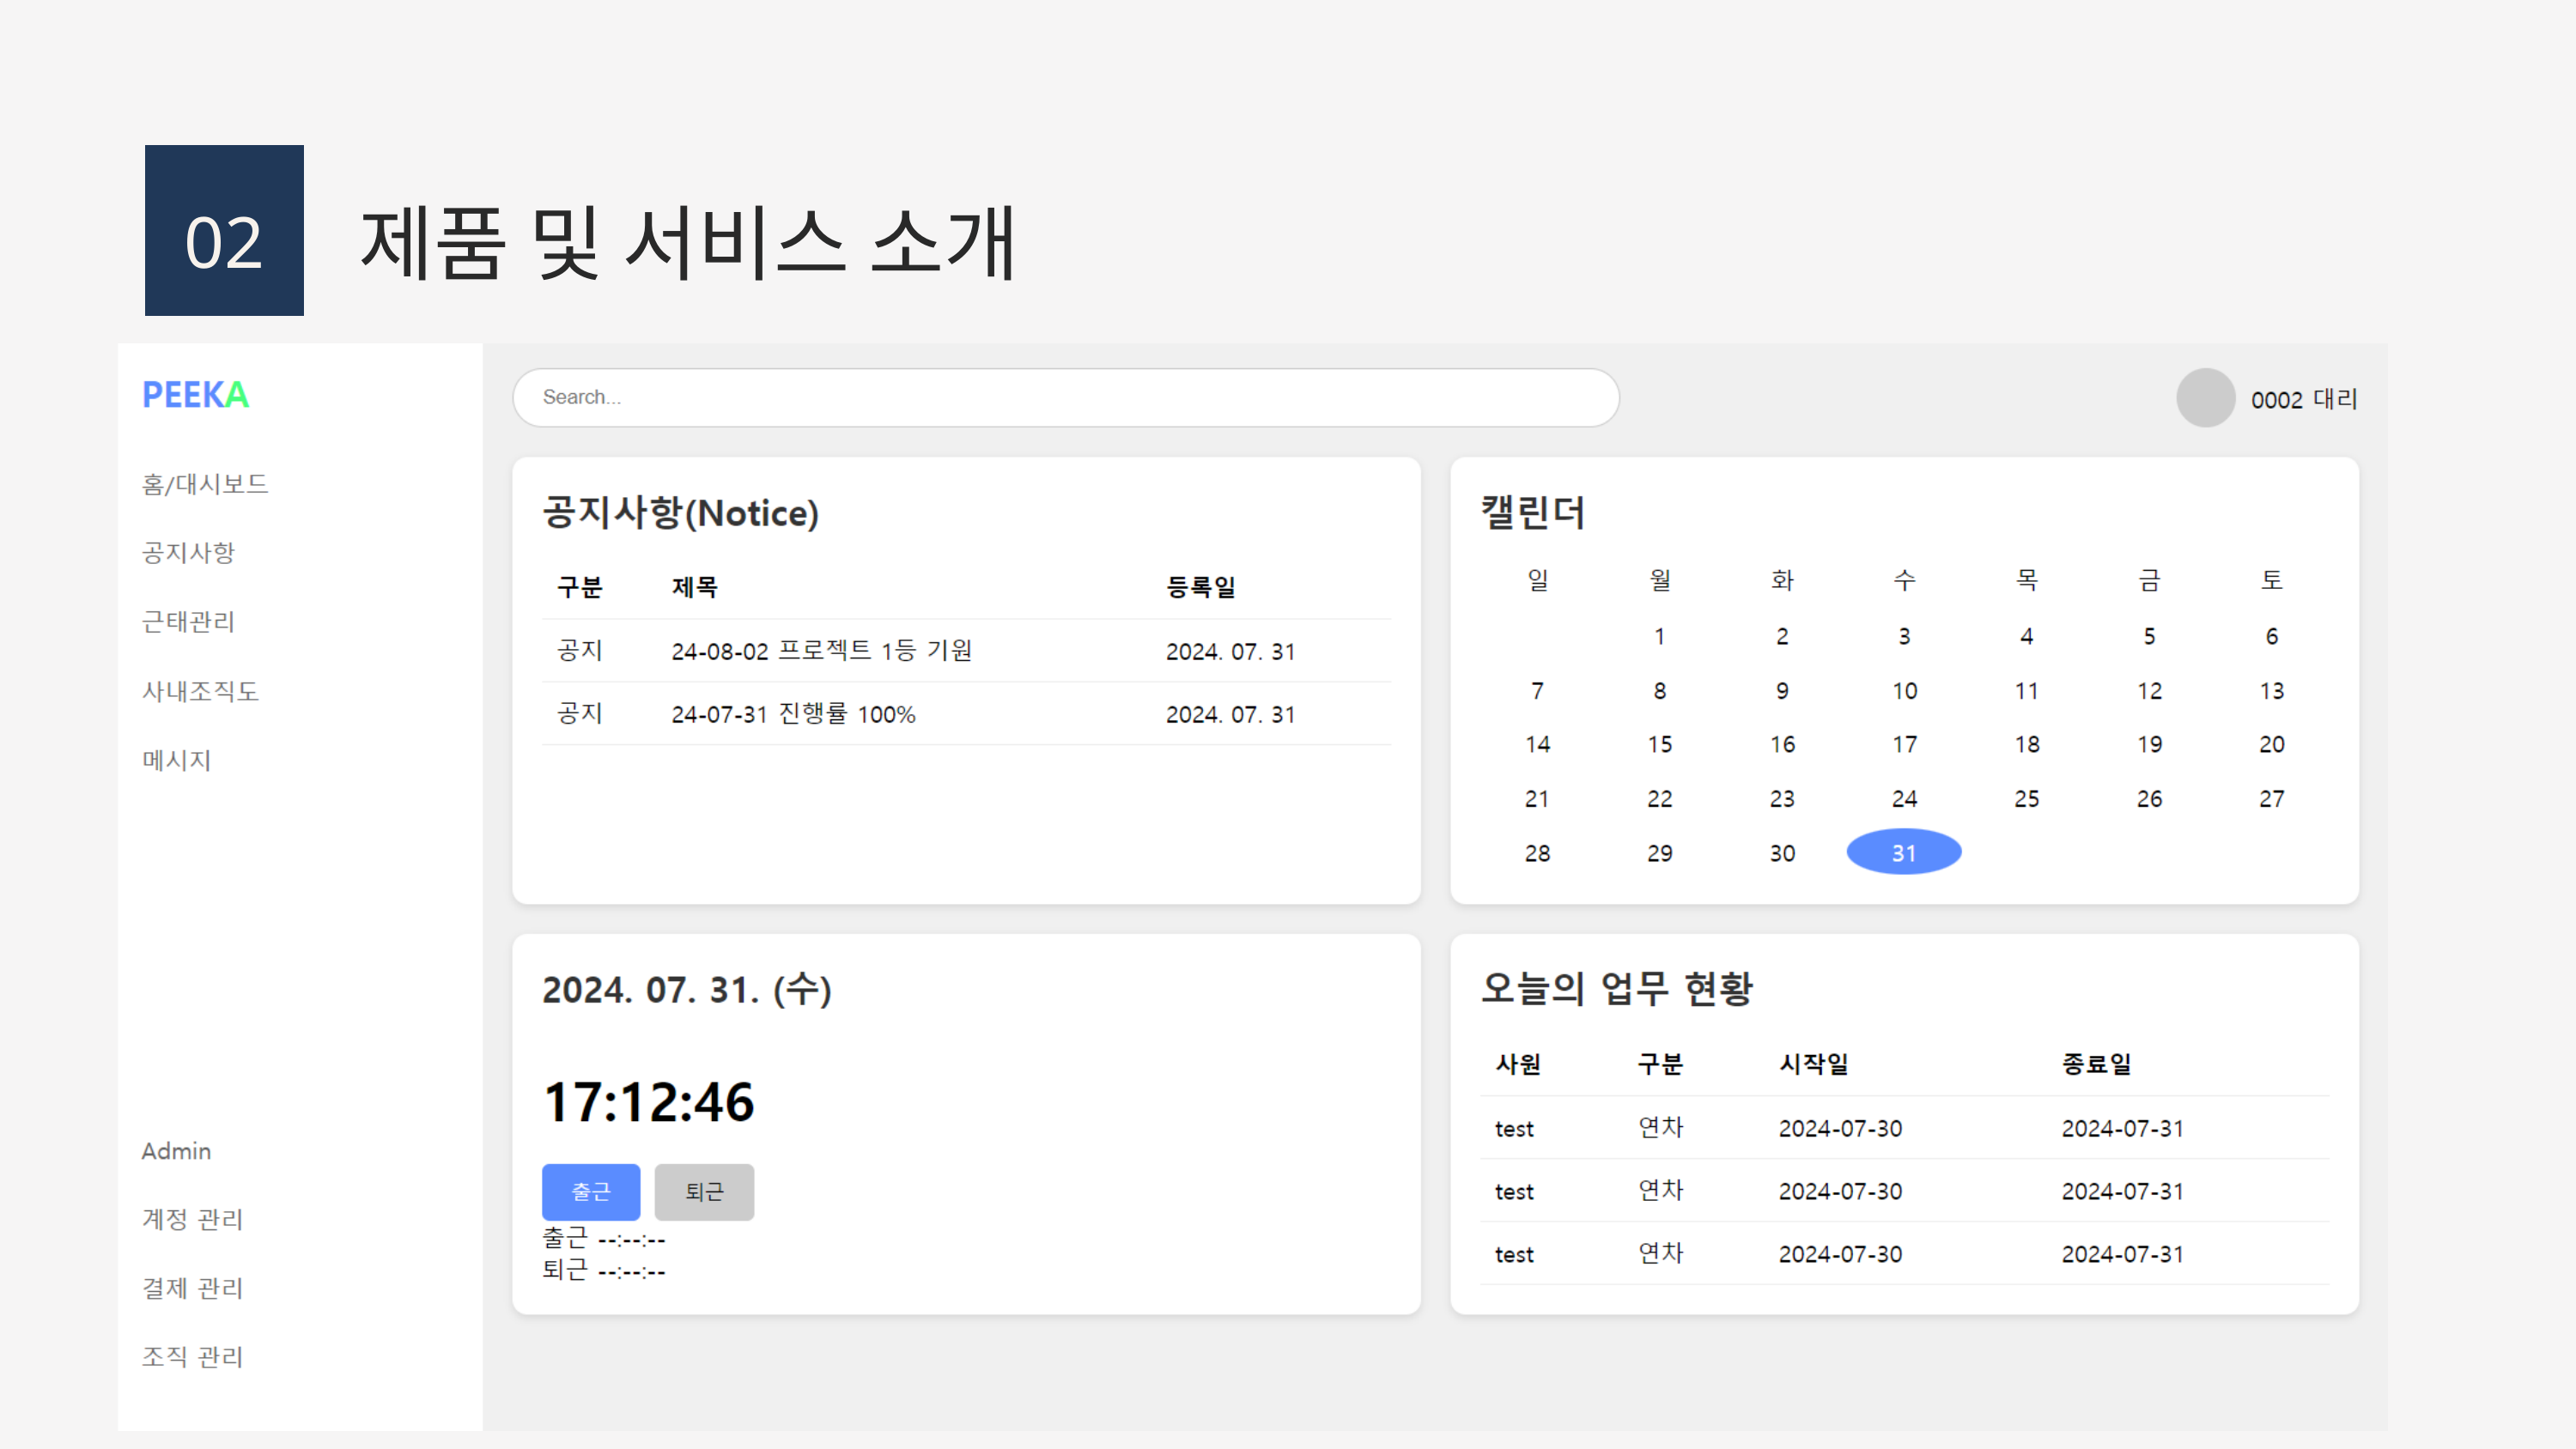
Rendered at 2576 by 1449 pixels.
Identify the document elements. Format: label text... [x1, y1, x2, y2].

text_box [144, 144, 305, 316]
text_box 제품 및 서비스 소개 [358, 151, 1253, 291]
text_box [118, 343, 2388, 1431]
